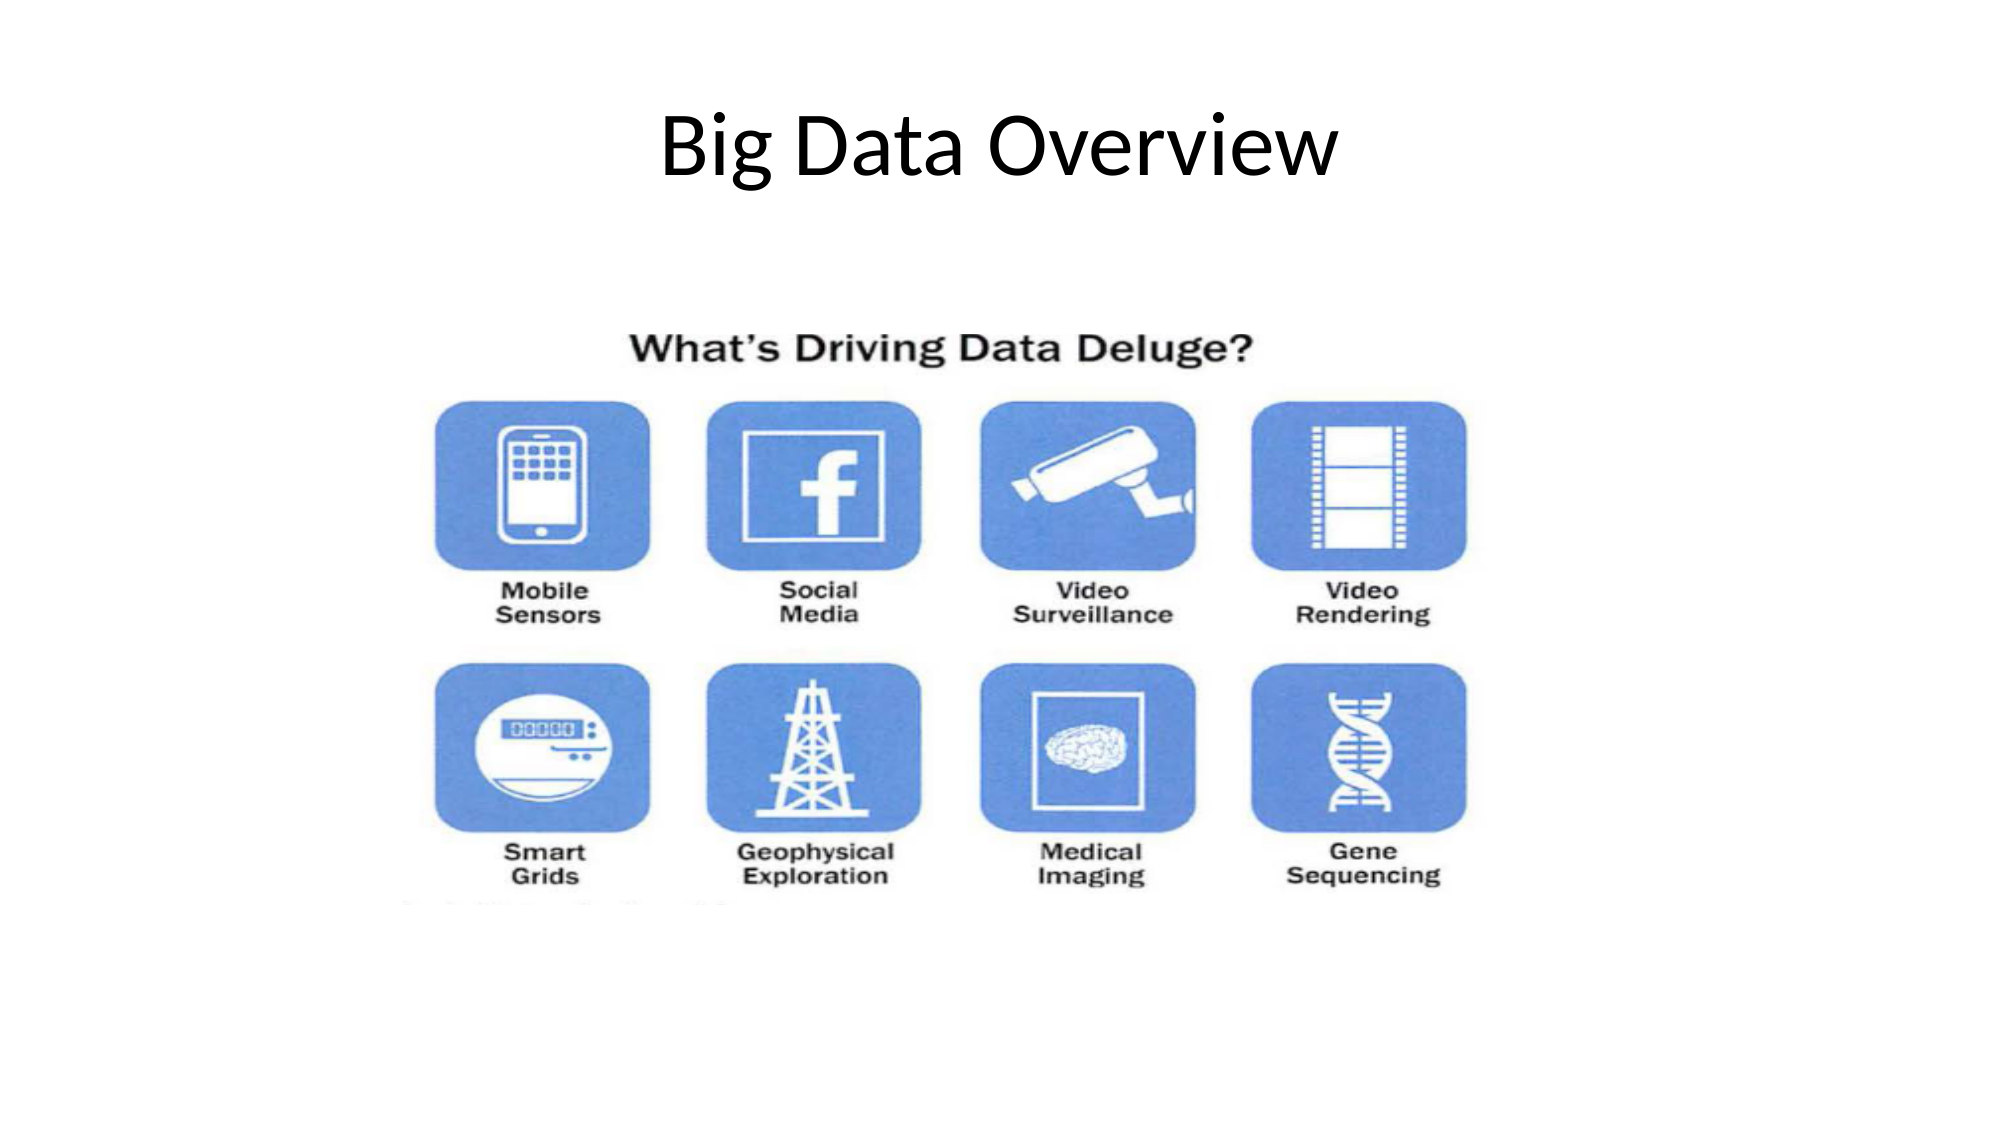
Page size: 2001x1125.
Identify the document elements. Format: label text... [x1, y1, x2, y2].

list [402, 334, 1508, 905]
title Big Data Overview [99, 45, 1900, 233]
